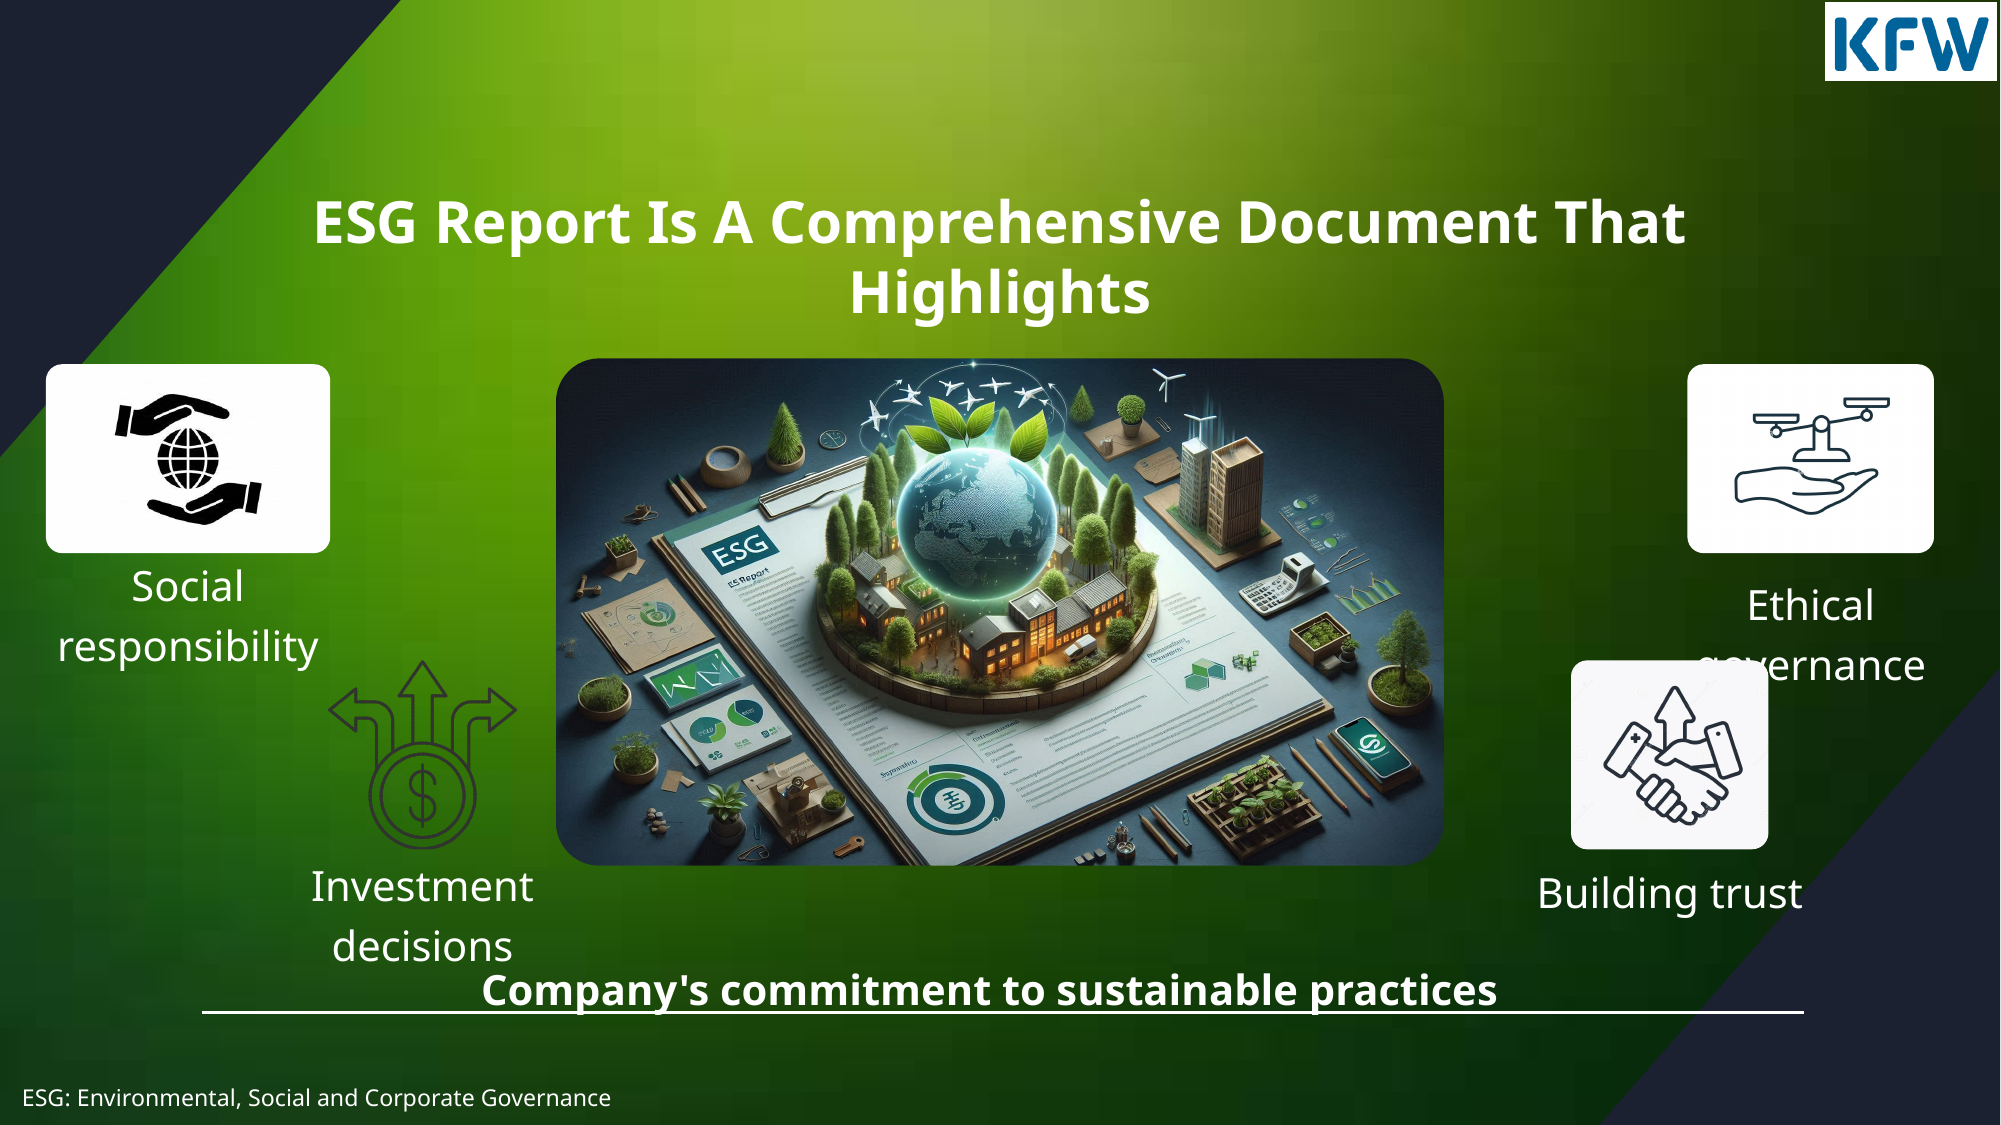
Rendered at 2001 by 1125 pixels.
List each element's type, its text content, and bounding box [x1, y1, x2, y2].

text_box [1470, 660, 1870, 1035]
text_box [252, 660, 593, 1028]
picture [555, 358, 1444, 866]
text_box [17, 364, 359, 728]
text_box ESG: Environmental, Social and Corporate Governance [6, 1068, 629, 1119]
list Company's commitment to sustainable practices [401, 946, 1578, 1037]
picture [1825, 2, 1997, 81]
title ESG Report Is A Comprehensive Document That Highlights [187, 143, 1813, 367]
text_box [1611, 364, 2000, 747]
